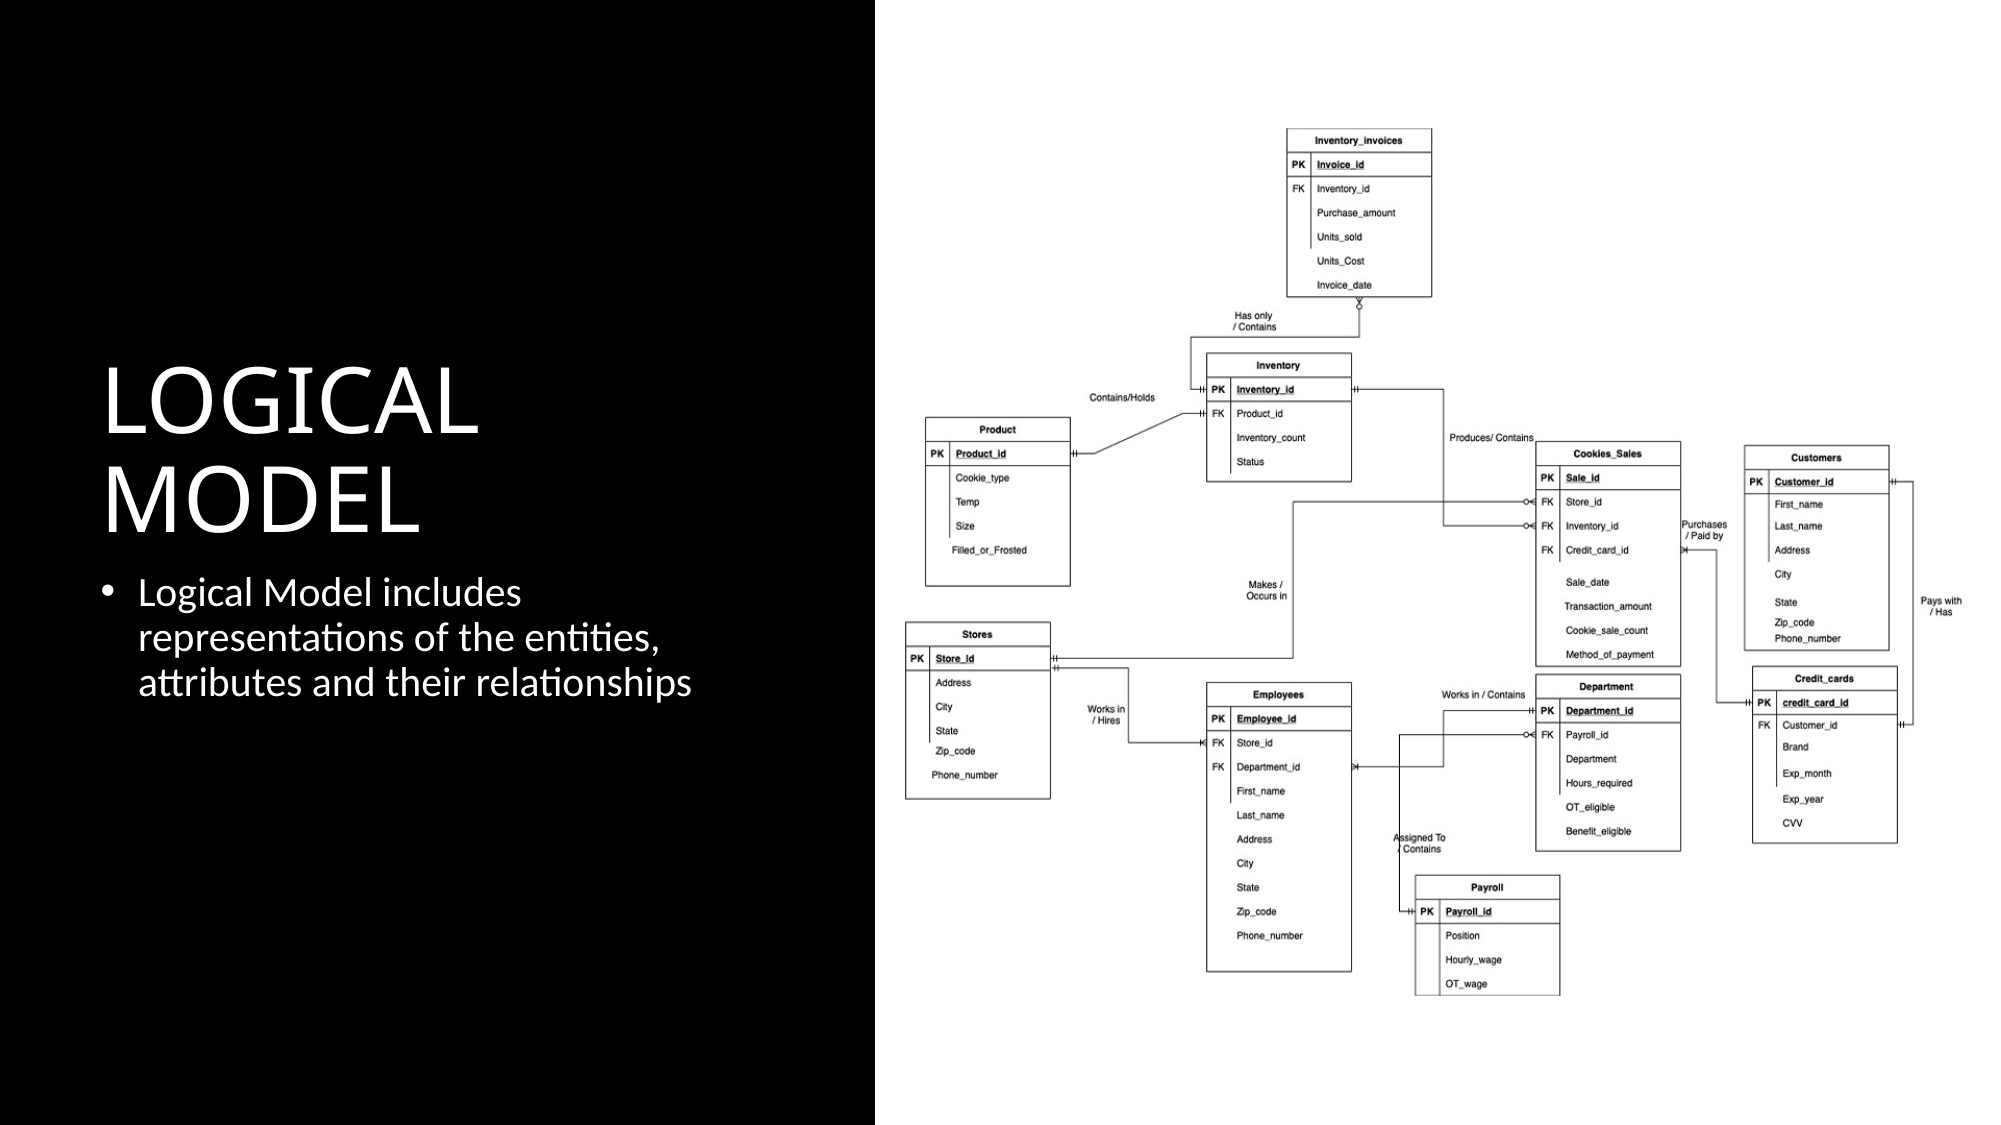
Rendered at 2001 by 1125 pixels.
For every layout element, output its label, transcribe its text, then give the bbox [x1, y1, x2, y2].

text_box Logical Model includes representations of the entities, attributes and their relationships [85, 562, 812, 755]
picture [874, 0, 2000, 1125]
text_box LOGICAL MODEL [85, 345, 812, 562]
